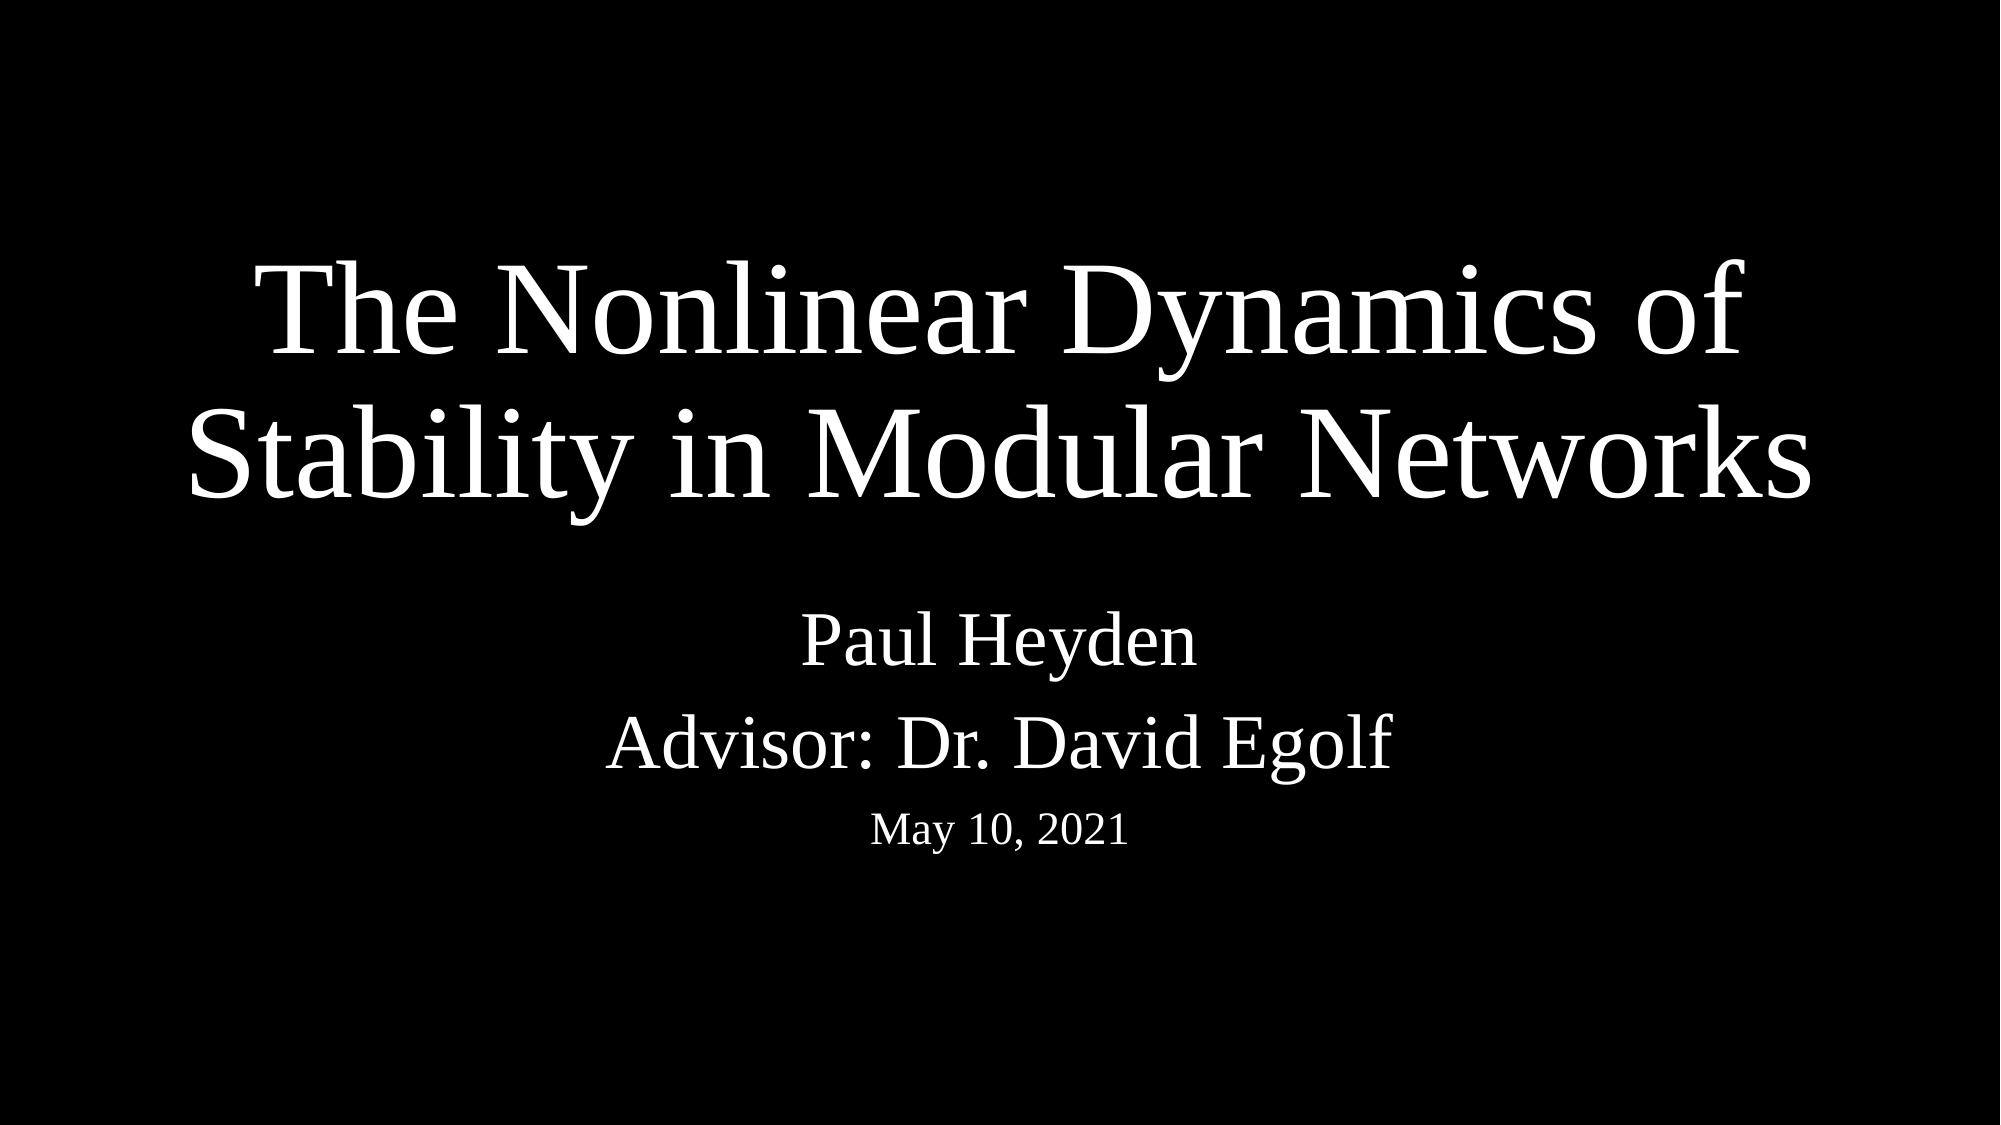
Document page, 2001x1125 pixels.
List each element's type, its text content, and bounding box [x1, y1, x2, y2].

subtitle Paul Heyden Advisor: Dr. David Egolf May 10, 2021 [249, 590, 1750, 863]
title The Nonlinear Dynamics of Stability in Modular Networks [137, 142, 1863, 535]
